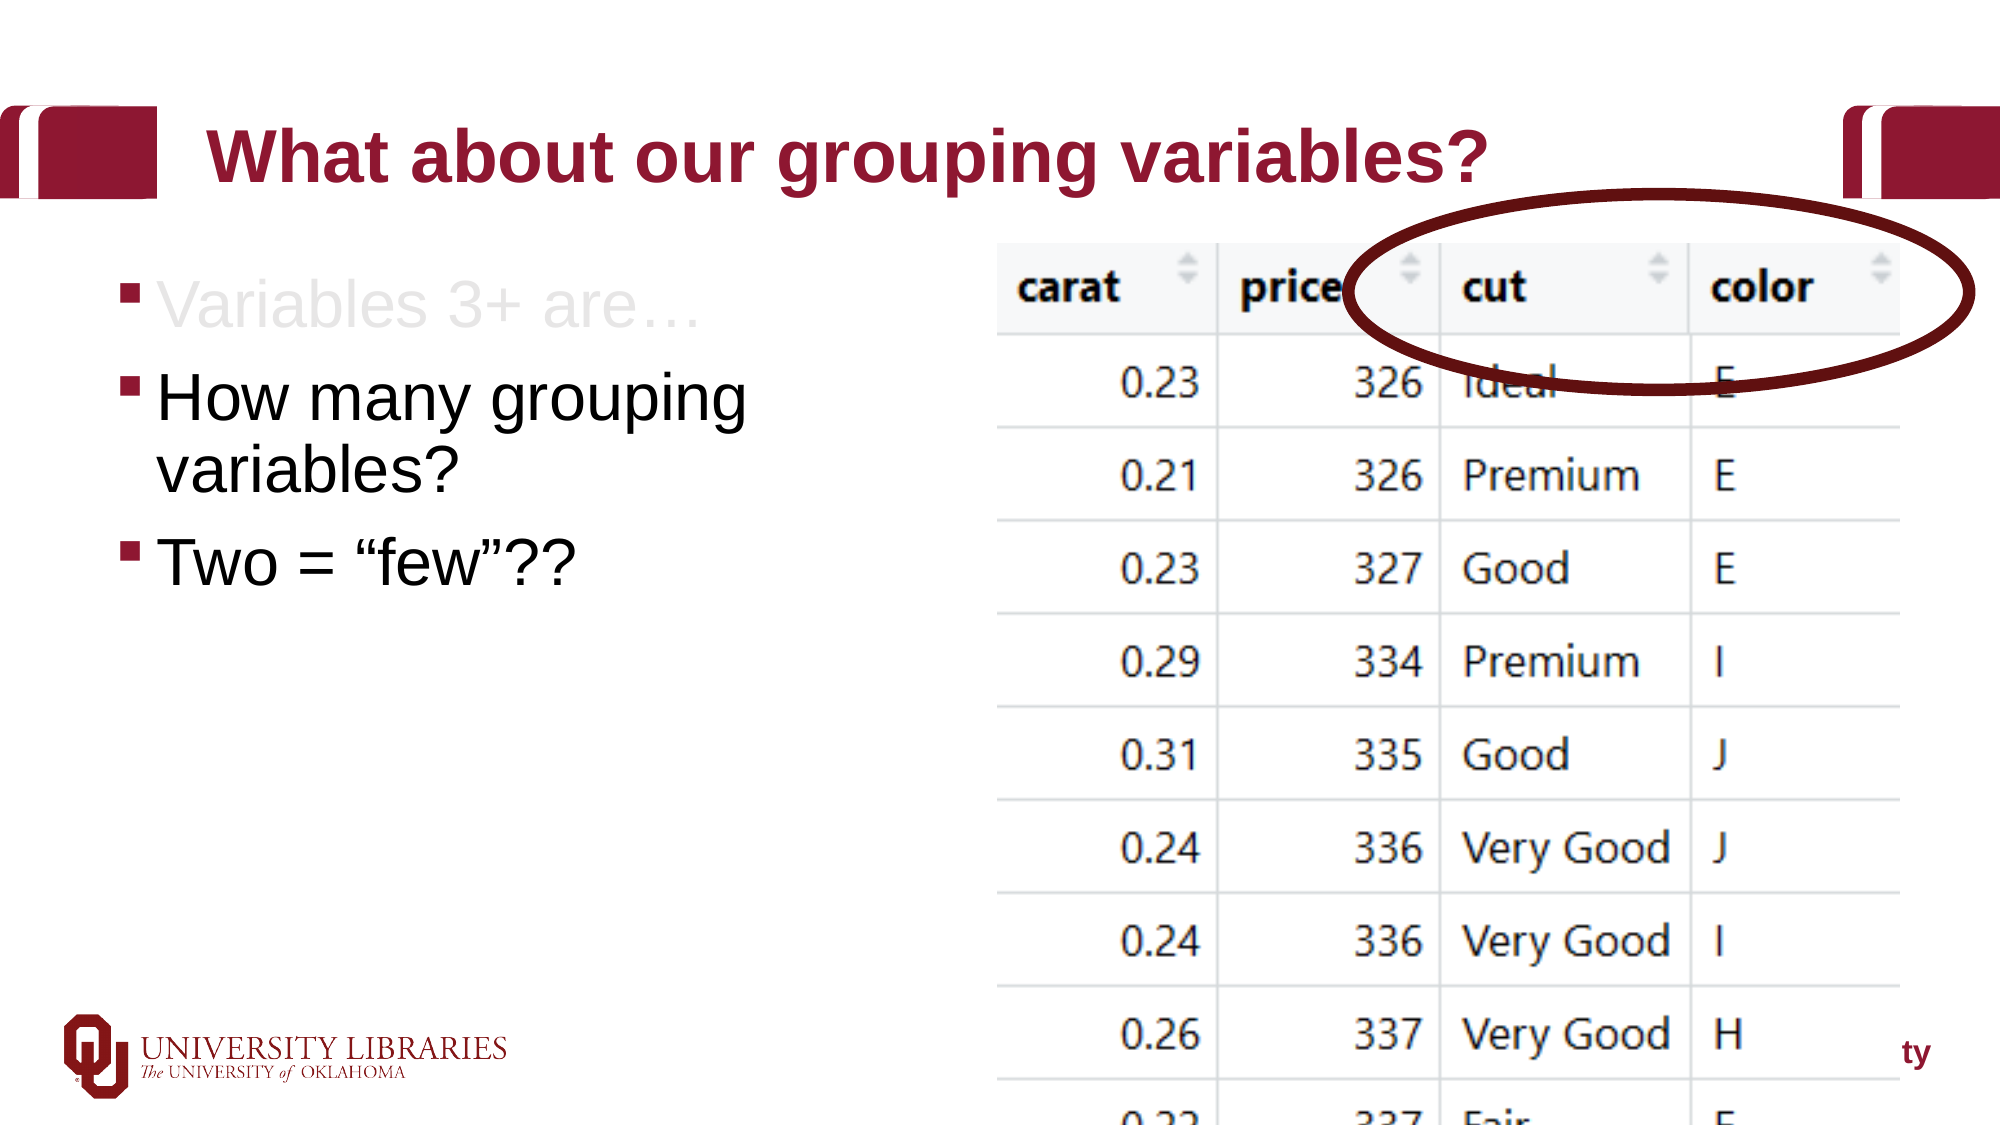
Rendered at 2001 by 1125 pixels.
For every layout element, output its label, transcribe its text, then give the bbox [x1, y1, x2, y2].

picture [41, 988, 532, 1112]
text_box [137, 59, 1863, 278]
list Variables 3+ are… How many grouping variables? Two = “few”?? [99, 262, 929, 939]
picture [997, 243, 1901, 1125]
text_box [1387, 193, 1971, 355]
